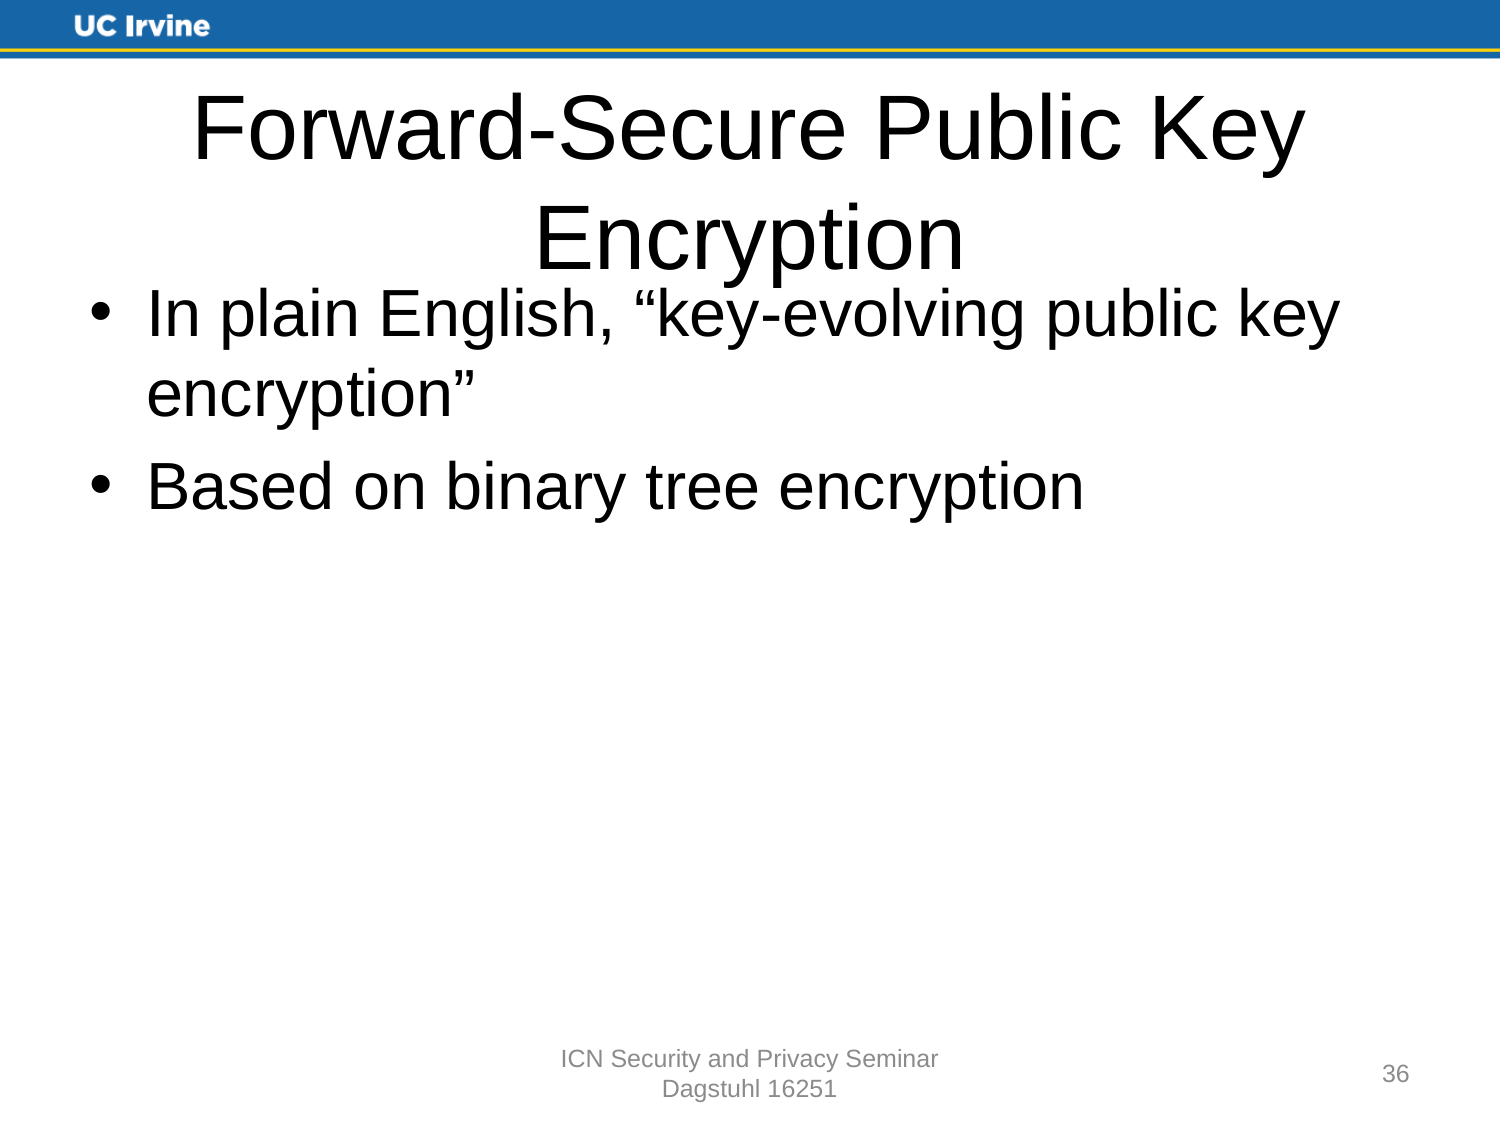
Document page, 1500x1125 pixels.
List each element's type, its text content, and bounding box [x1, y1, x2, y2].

footer ICN Security and Privacy Seminar Dagstuhl 16251 [512, 1042, 988, 1103]
title Forward-Secure Public Key Encryption [75, 60, 1425, 248]
slide_number 36 [1074, 1042, 1425, 1103]
list In plain English, “key-evolving public key encryption” Based on binary tree encryption [75, 262, 1425, 1005]
